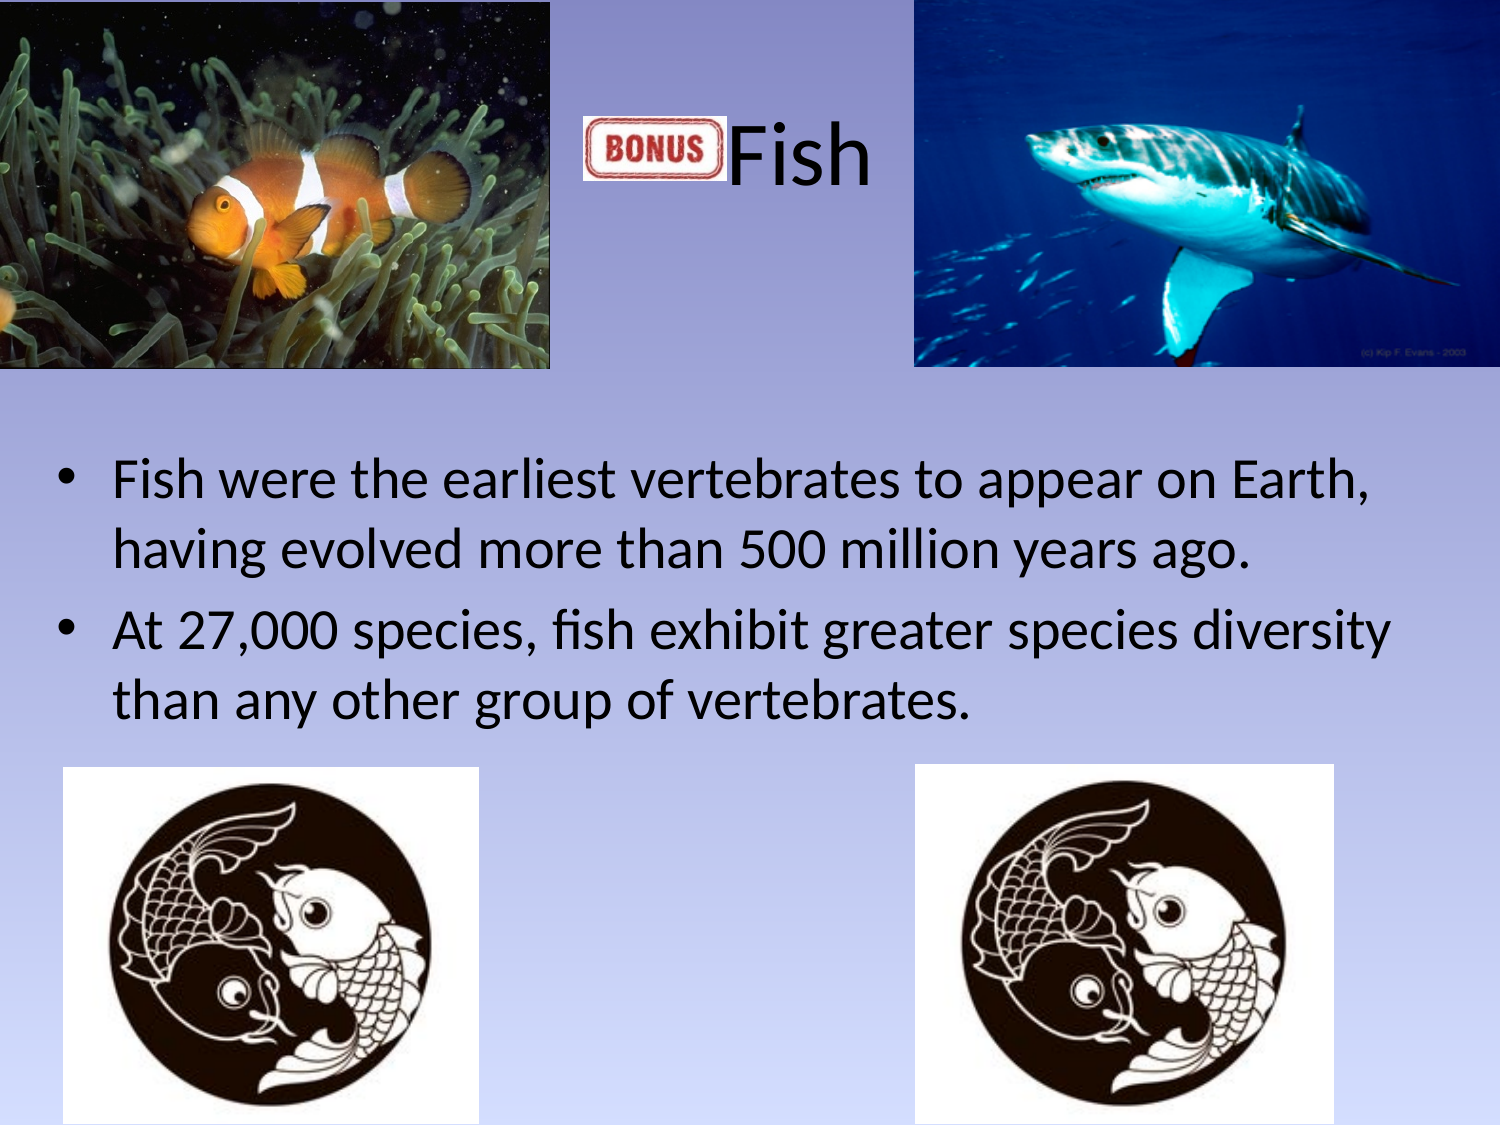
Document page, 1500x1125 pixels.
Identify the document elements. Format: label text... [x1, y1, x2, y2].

picture [913, 0, 1500, 367]
picture [583, 116, 727, 181]
picture [915, 764, 1334, 1124]
picture [0, 2, 550, 369]
title Fish [554, 54, 908, 243]
list Fish were the earliest vertebrates to appear on Earth, having evolved more than 500 million years ago. At 27,000 species, fish exhibit greater species diversity than any other group of vertebrates. [41, 432, 1448, 823]
picture [63, 767, 479, 1124]
